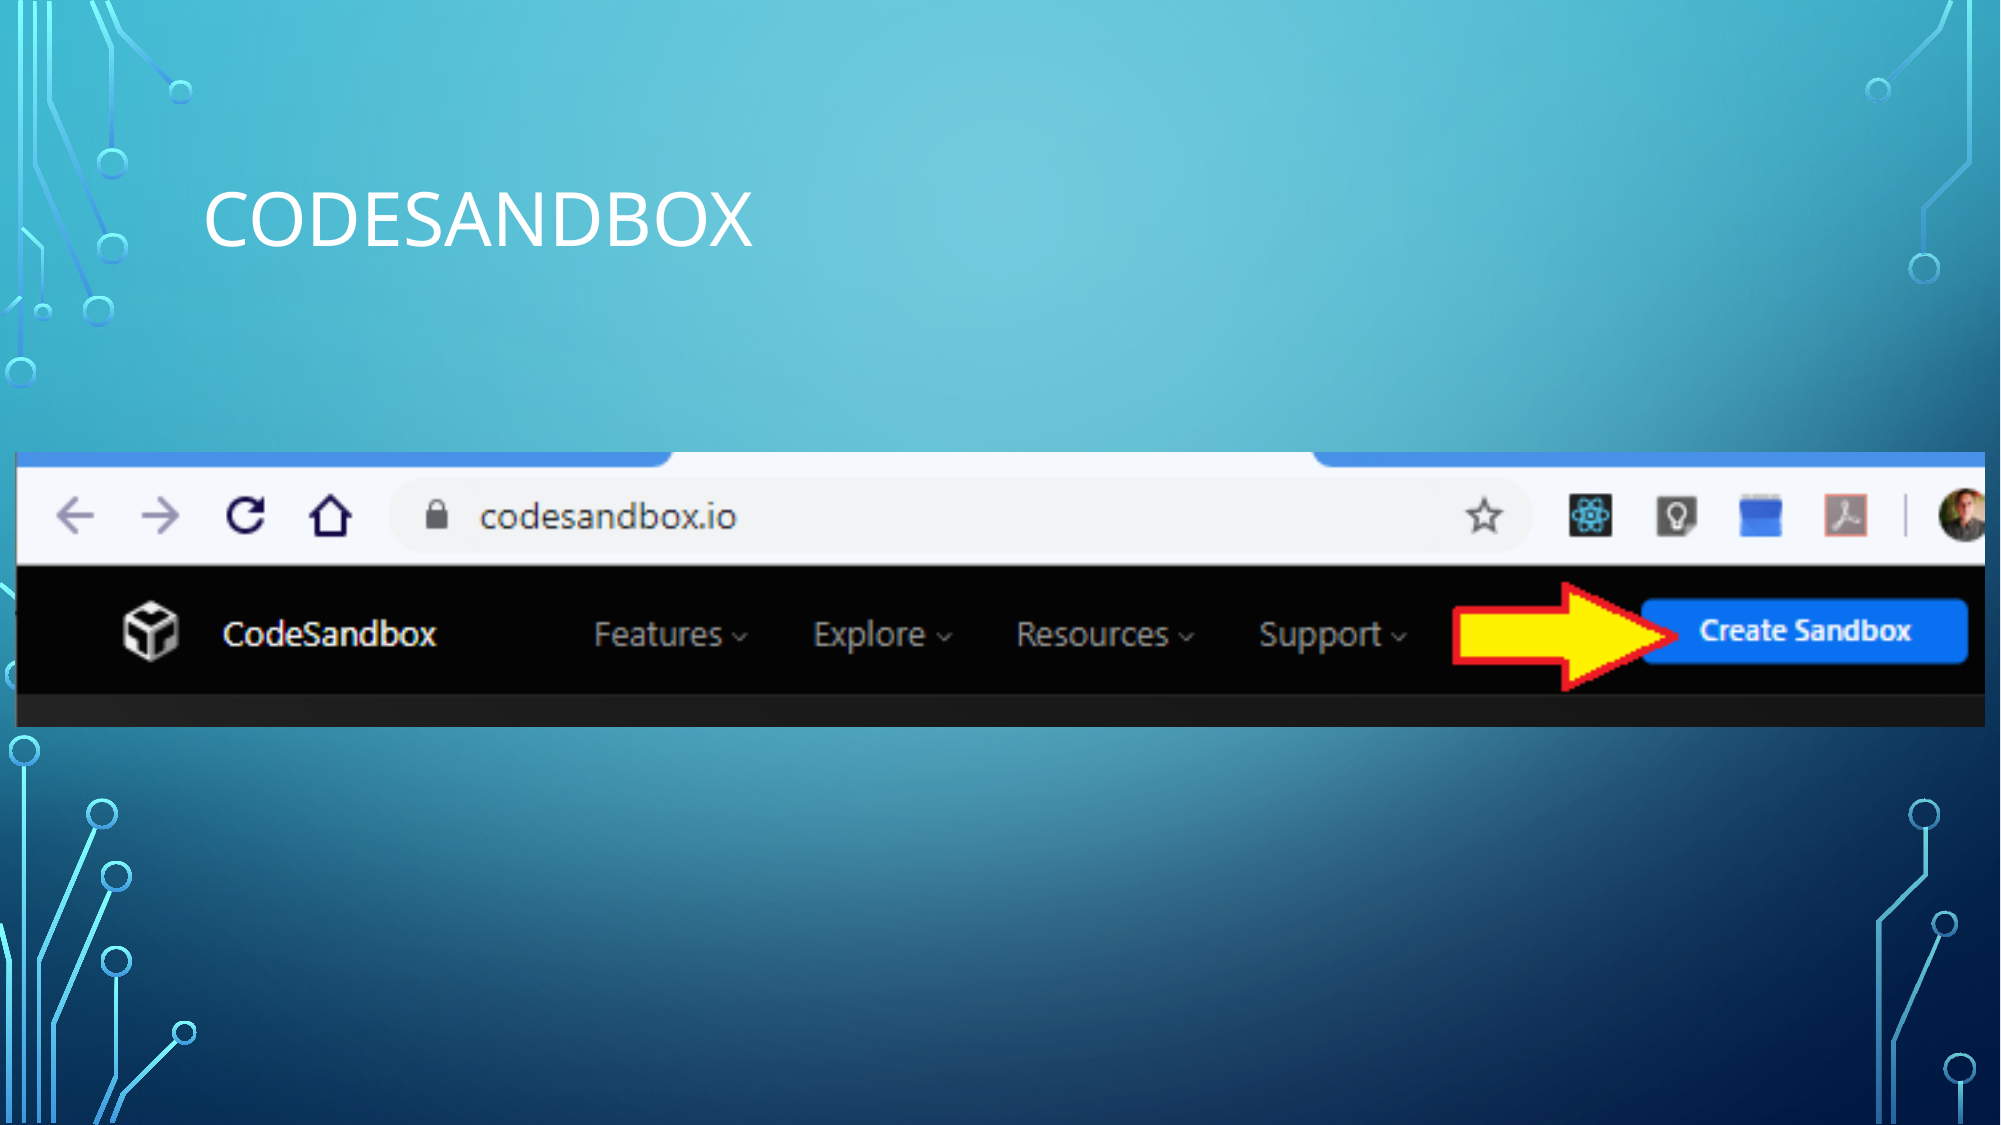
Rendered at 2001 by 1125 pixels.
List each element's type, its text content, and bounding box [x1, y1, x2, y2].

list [15, 452, 1985, 727]
title CodeSandbox [187, 101, 1813, 344]
